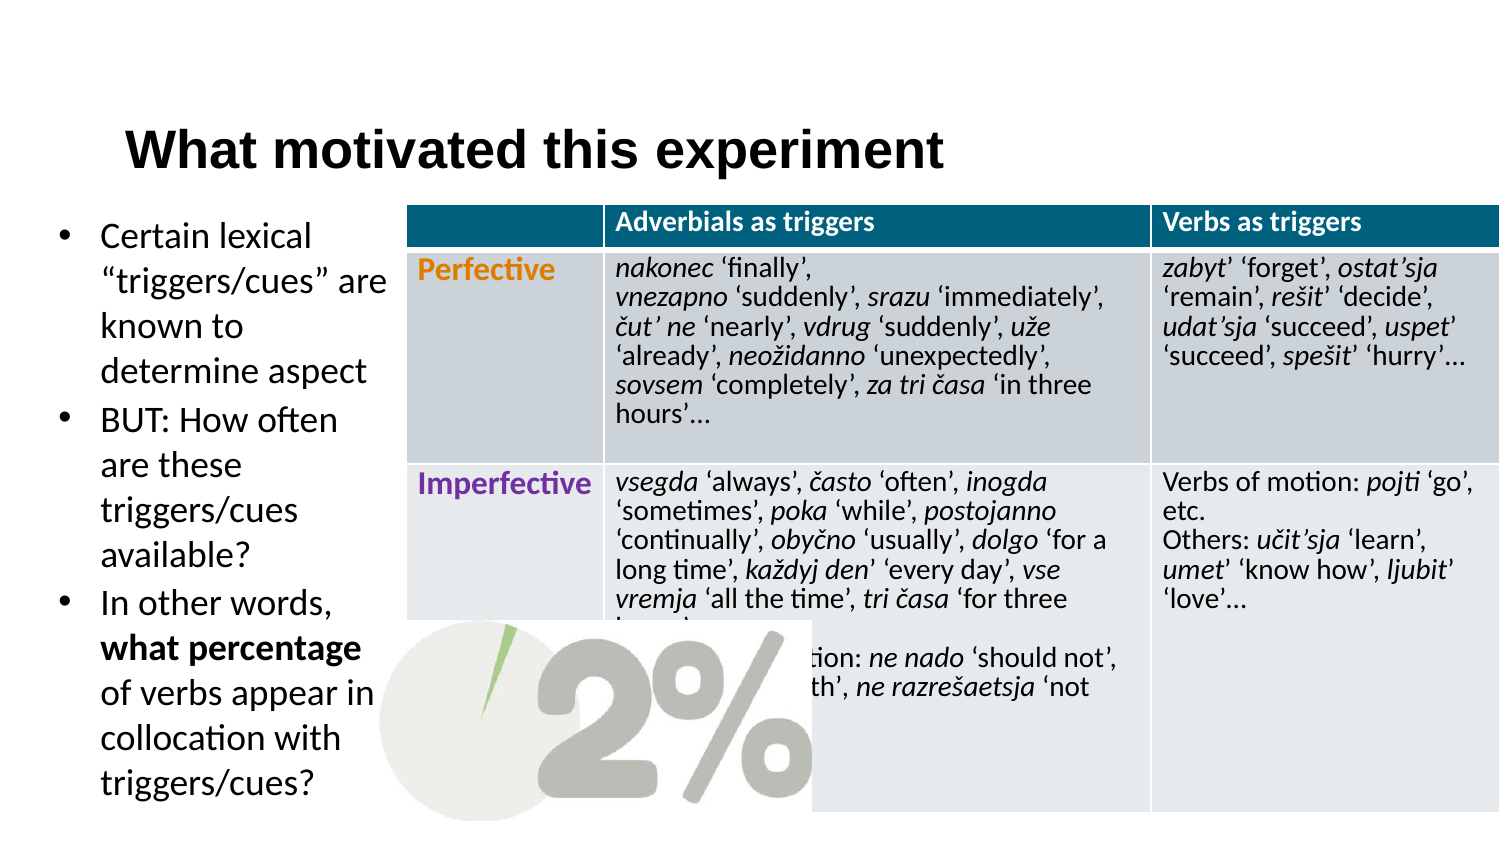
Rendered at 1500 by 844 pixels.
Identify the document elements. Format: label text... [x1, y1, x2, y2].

table_cell nakonec ‘finally’, vnezapno ‘suddenly’, srazu ‘immediately’, čut’ ne ‘nearly’, vdrug ‘suddenly’, uže ‘already’, neožidanno ‘unexpectedly’, sovsem ‘completely’, za tri časa ‘in three hours’… [605, 253, 1150, 463]
text_box Certain lexical “triggers/cues” are known to determine aspect BUT: How often are these triggers/cues available? In other words, what percentage of verbs appear in collocation with triggers/cues? [43, 204, 407, 811]
picture [378, 620, 812, 821]
table_cell vsegda ‘always’, často ‘often’, inogda ‘sometimes’, poka ‘while’, postojanno ‘continually’, obyčno ‘usually’, dolgo ‘for a long time’, každyj den’ ‘every day’, vse vremja ‘all the time’, tri časa ‘for three hours’… categorical negation: ne nado ‘should not’, ne stoit ‘not worth’, ne razrešaetsja ‘not allowed’… [605, 465, 1150, 812]
table_header Verbs as triggers [1152, 205, 1499, 247]
table_header [407, 205, 603, 247]
table_cell Imperfective [407, 465, 603, 619]
table_cell zabyt’ ‘forget’, ostat’sja ‘remain’, rešit’ ‘decide’, udat’sja ‘succeed’, uspet’ ‘succeed’, spešit’ ‘hurry’… [1152, 253, 1499, 463]
table_cell Perfective [407, 253, 603, 463]
title What motivated this experiment [109, 36, 1403, 187]
table_header Adverbials as triggers [605, 205, 1150, 247]
table_cell Verbs of motion: pojti ‘go’, etc. Others: učit’sja ‘learn’, umet’ ‘know how’, ljubit’ ‘love’… [1152, 465, 1499, 812]
